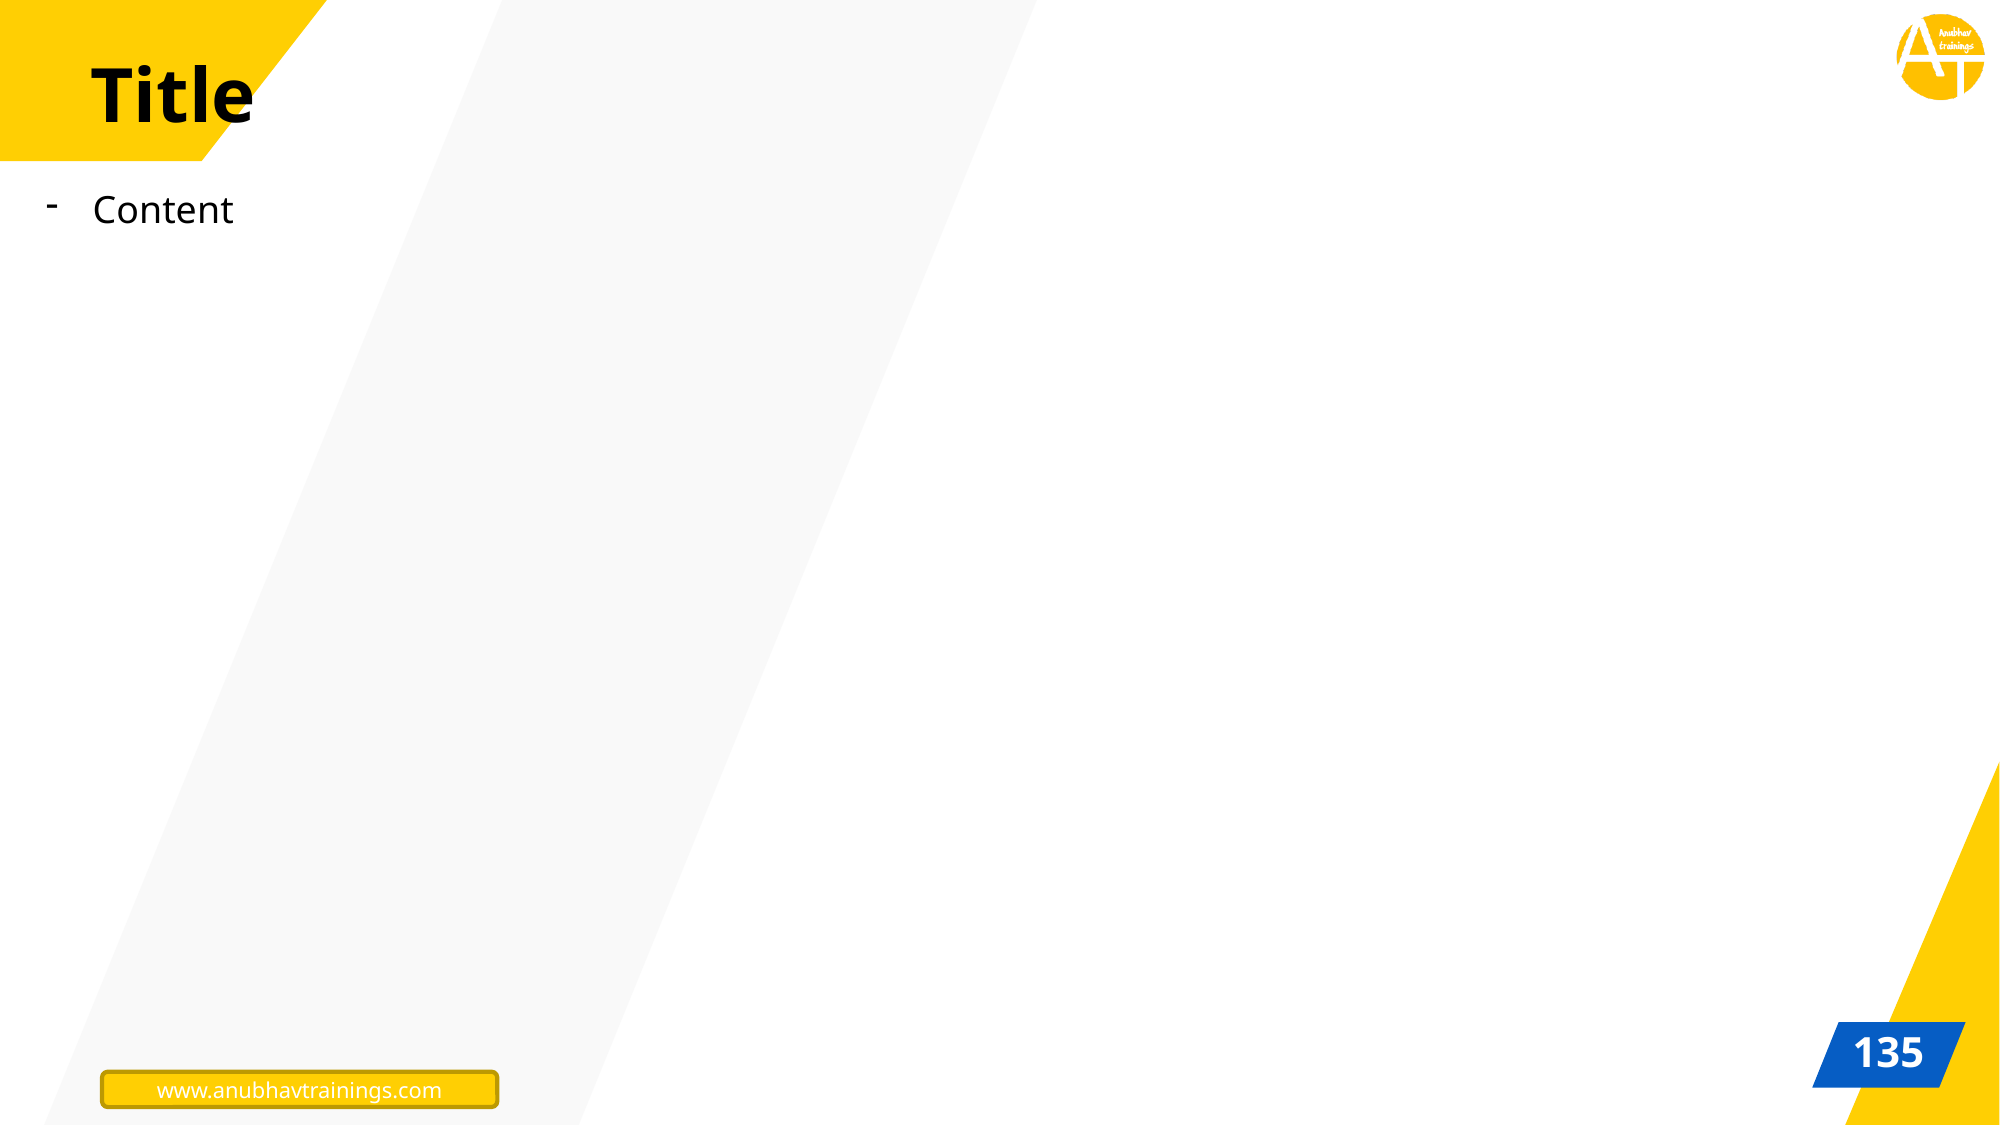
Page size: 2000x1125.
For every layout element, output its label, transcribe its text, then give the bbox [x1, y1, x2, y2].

text_box Content [31, 179, 1969, 239]
slide_number 135 [1847, 1024, 1931, 1086]
text_box www.anubhavtrainings.com [99, 1069, 500, 1110]
title Title [90, 31, 1792, 148]
picture [1888, 8, 1989, 108]
text_box [0, 0, 329, 164]
